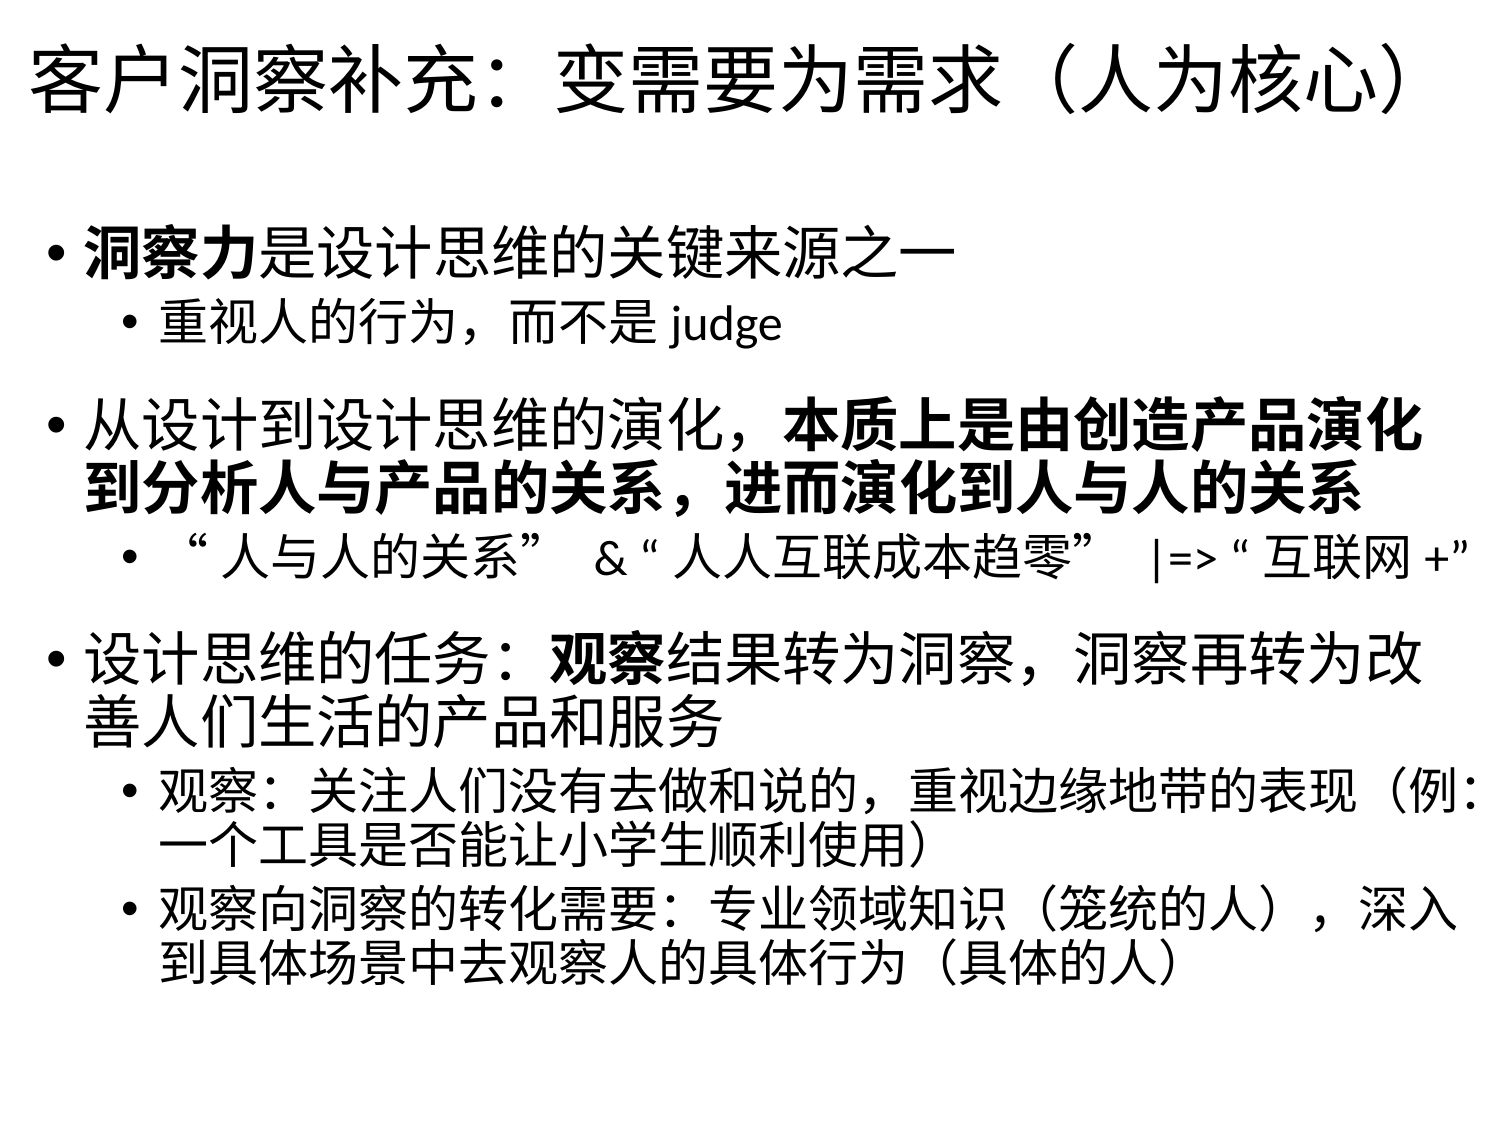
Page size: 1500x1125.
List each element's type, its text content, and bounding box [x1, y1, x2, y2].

title 客户洞察补充：变需要为需求（人为核心） [13, 19, 1487, 148]
list 洞察力是设计思维的关键来源之一 重视人的行为，而不是judge 从设计到设计思维的演化，本质上是由创造产品演化到分析人与产品的关系，进而演化到人与人的关系 “人与人的关系” & “人人互联成本趋零” |=> “互联网+” 设计思维的任务：观察结果转为洞察，洞察再转为改善人们生活的产品和服务 观察：关注人们没有去做和说的，重视边缘地带的表现（例：一个工具是否能让小学生顺利使用） 观察向洞察的转化需要：专业领域知识（笼统的人），深入到具体场景中去观察人的具体行为（具体的人） [31, 216, 1487, 1106]
